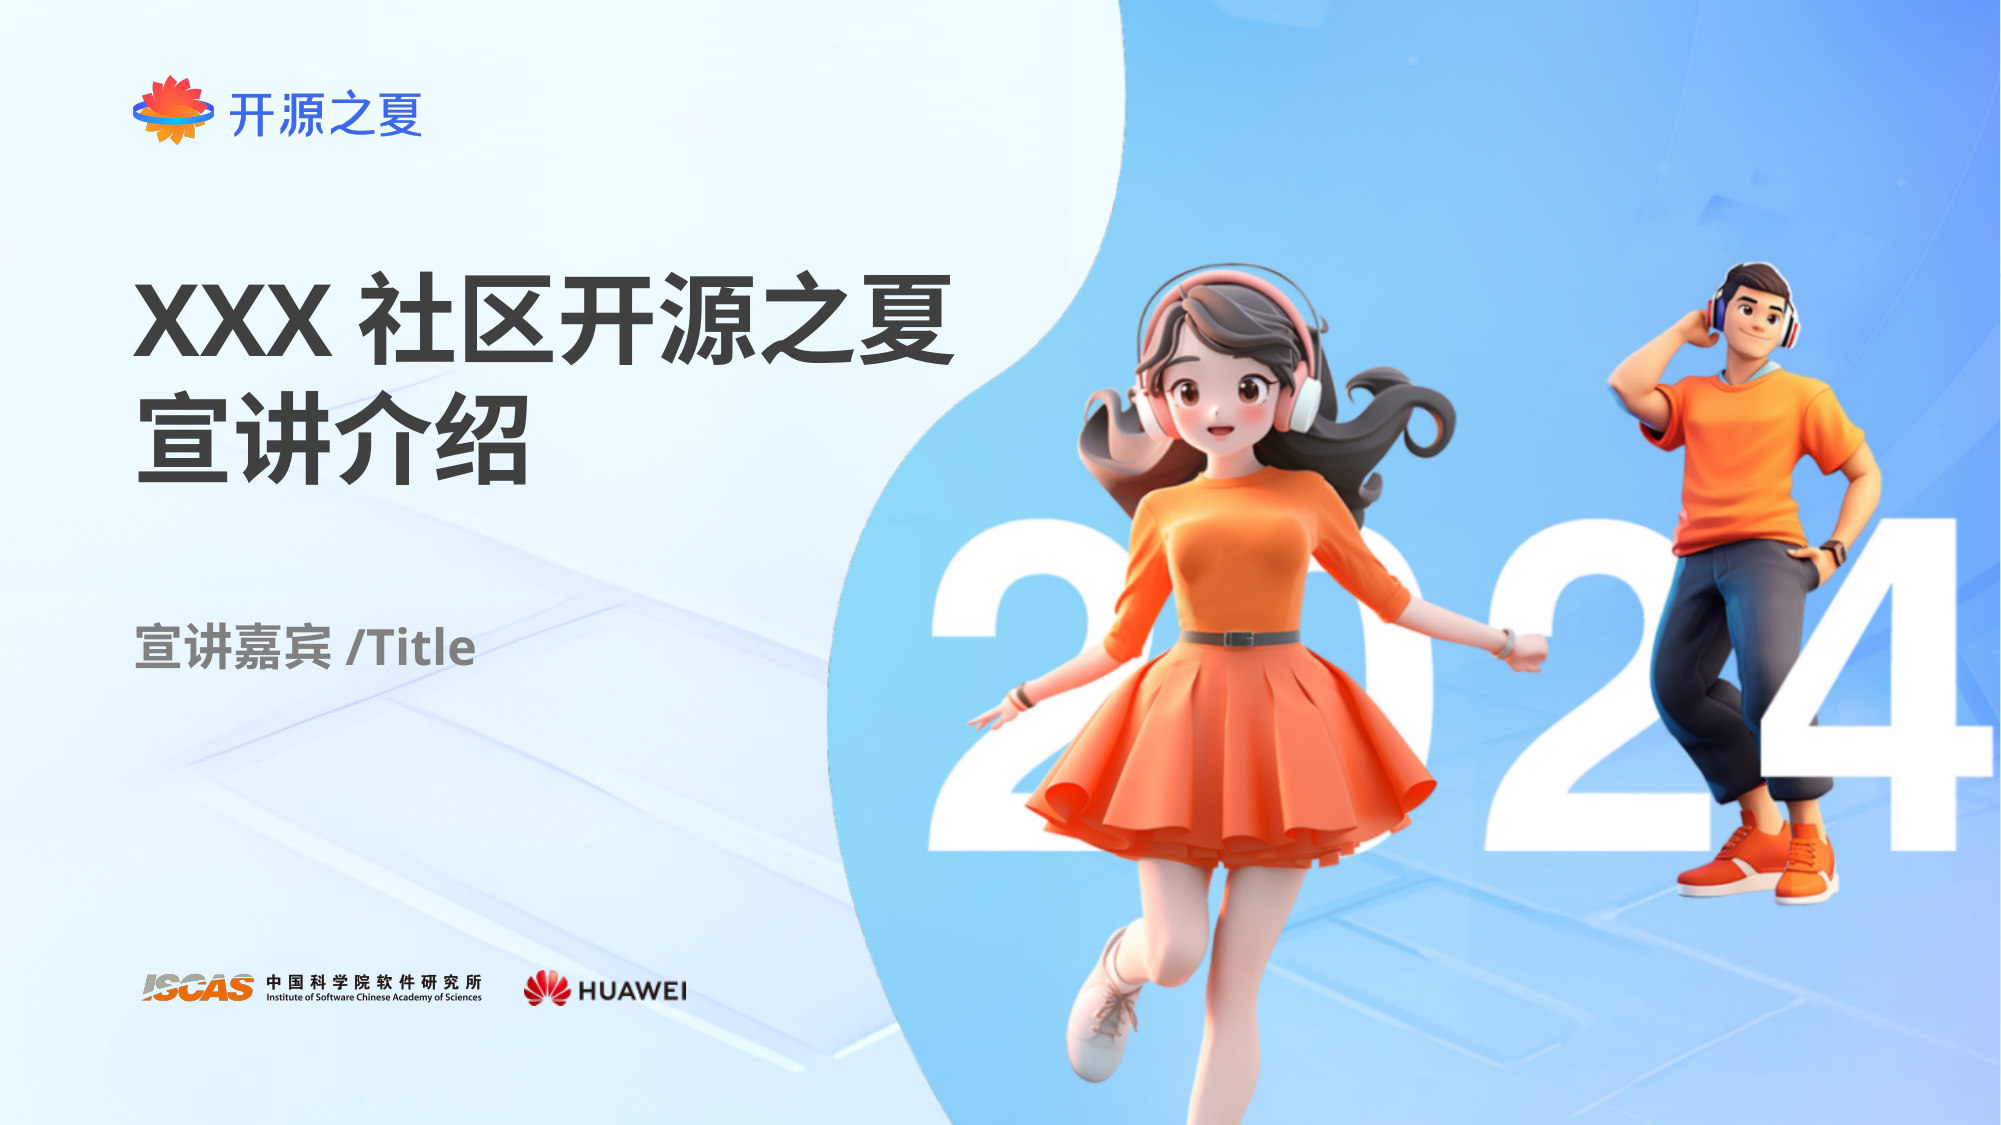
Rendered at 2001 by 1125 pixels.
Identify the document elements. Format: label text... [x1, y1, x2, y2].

picture [827, 0, 2001, 1125]
picture [524, 970, 686, 1006]
text_box XXX社区开源之夏 宣讲介绍 [118, 249, 1026, 540]
picture [133, 75, 421, 145]
text_box 宣讲嘉宾/Title [118, 608, 1100, 684]
picture [133, 952, 490, 1024]
